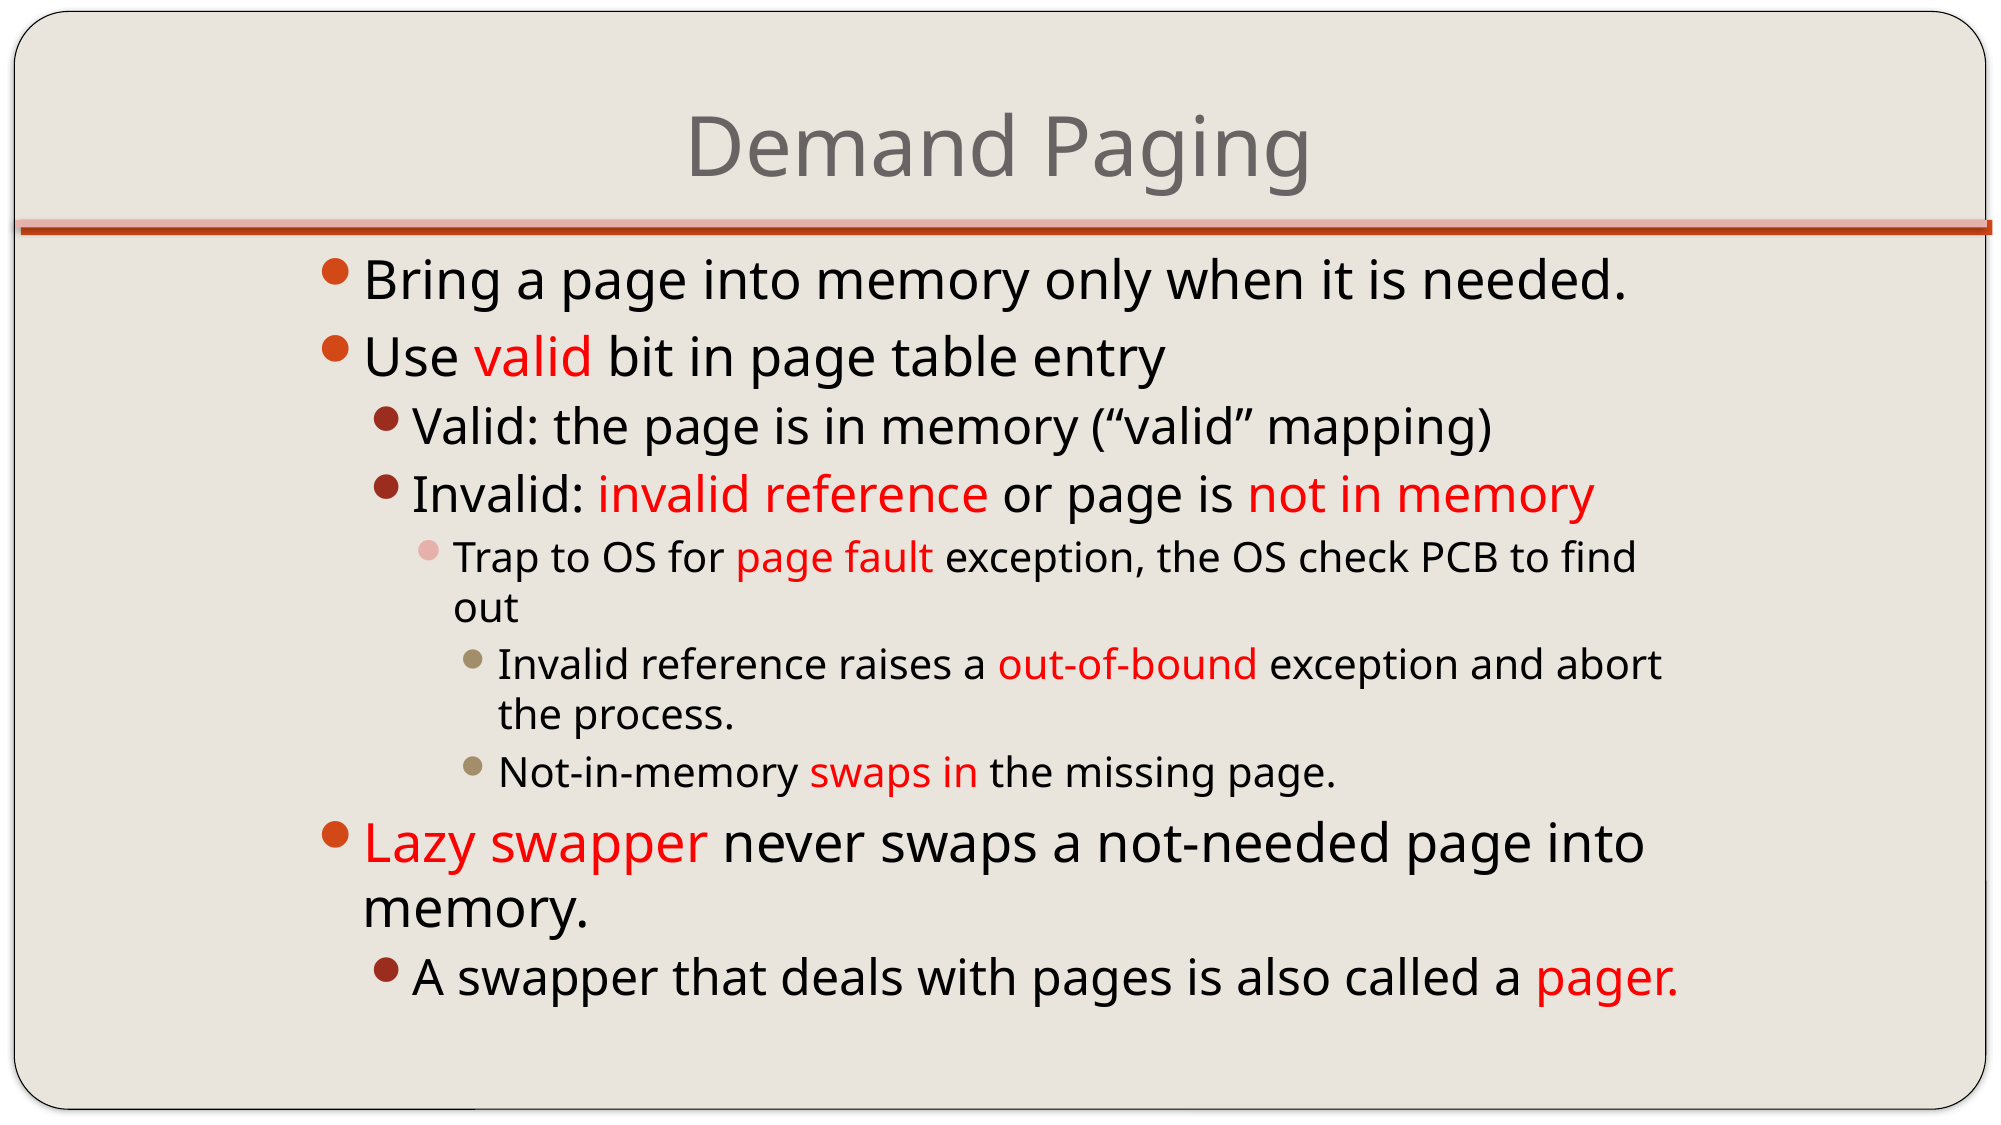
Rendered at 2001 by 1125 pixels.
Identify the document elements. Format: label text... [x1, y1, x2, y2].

list Bring a page into memory only when it is needed. Use valid bit in page table entry Valid: the page is in memory (“valid” mapping) Invalid: invalid reference or page is not in memory Trap to OS for page fault exception, the OS check PCB to find out Invalid reference raises a out-of-bound exception and abort the process. Not-in-memory swaps in the missing page. Lazy swapper never swaps a not-needed page into memory. A swapper that deals with pages is also called a pager. [303, 237, 1697, 1071]
title Demand Paging [362, 20, 1638, 209]
